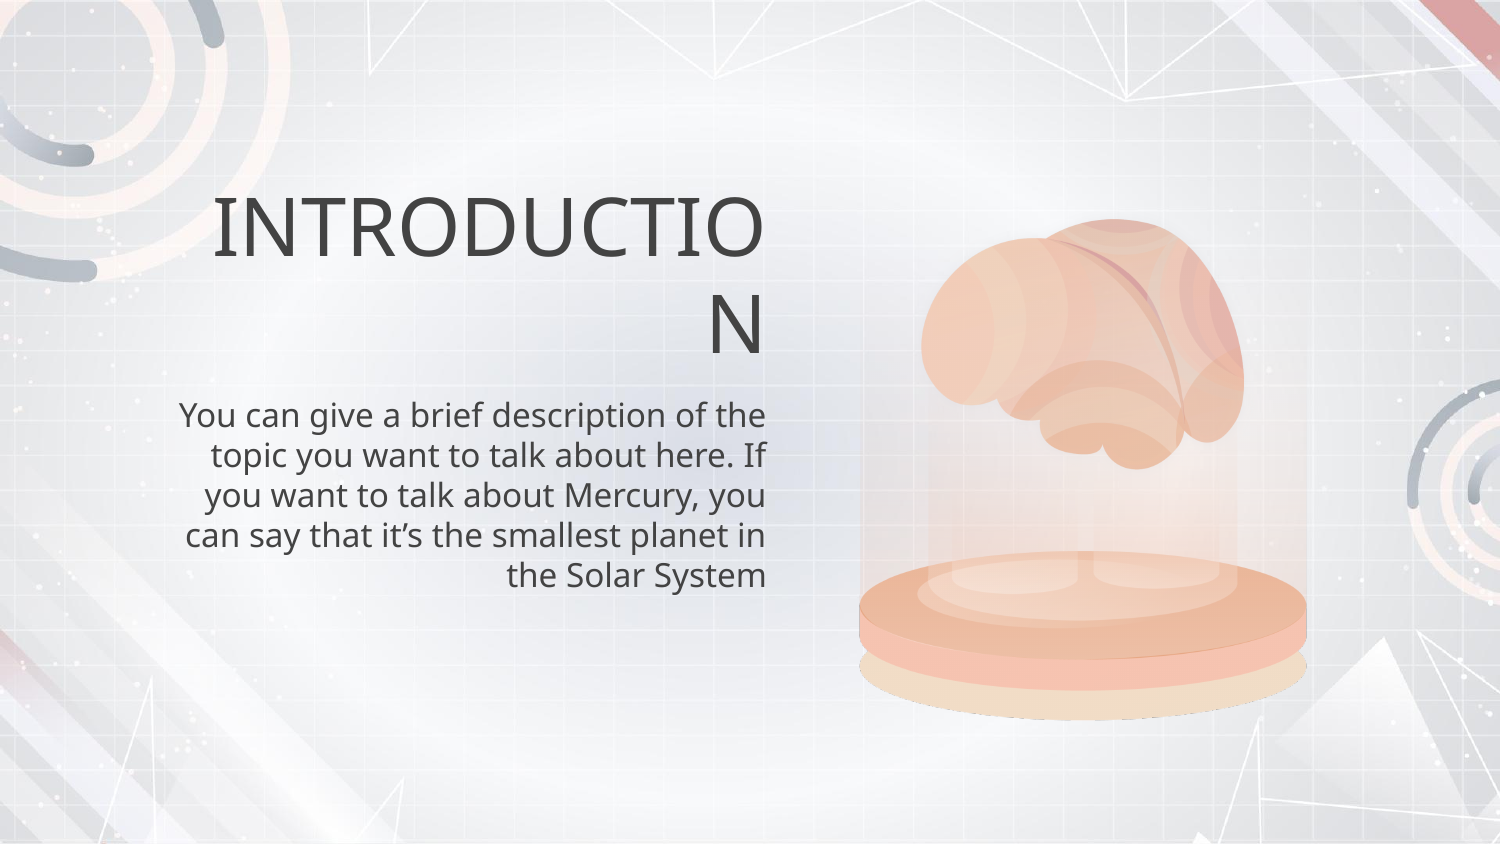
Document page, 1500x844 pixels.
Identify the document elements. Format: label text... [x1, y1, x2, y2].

picture [0, 0, 1500, 844]
title INTRODUCTION [140, 261, 783, 385]
list You can give a brief description of the topic you want to talk about here. If you want to talk about Mercury, you can say that it’s the smallest planet in the Solar System [140, 385, 783, 583]
